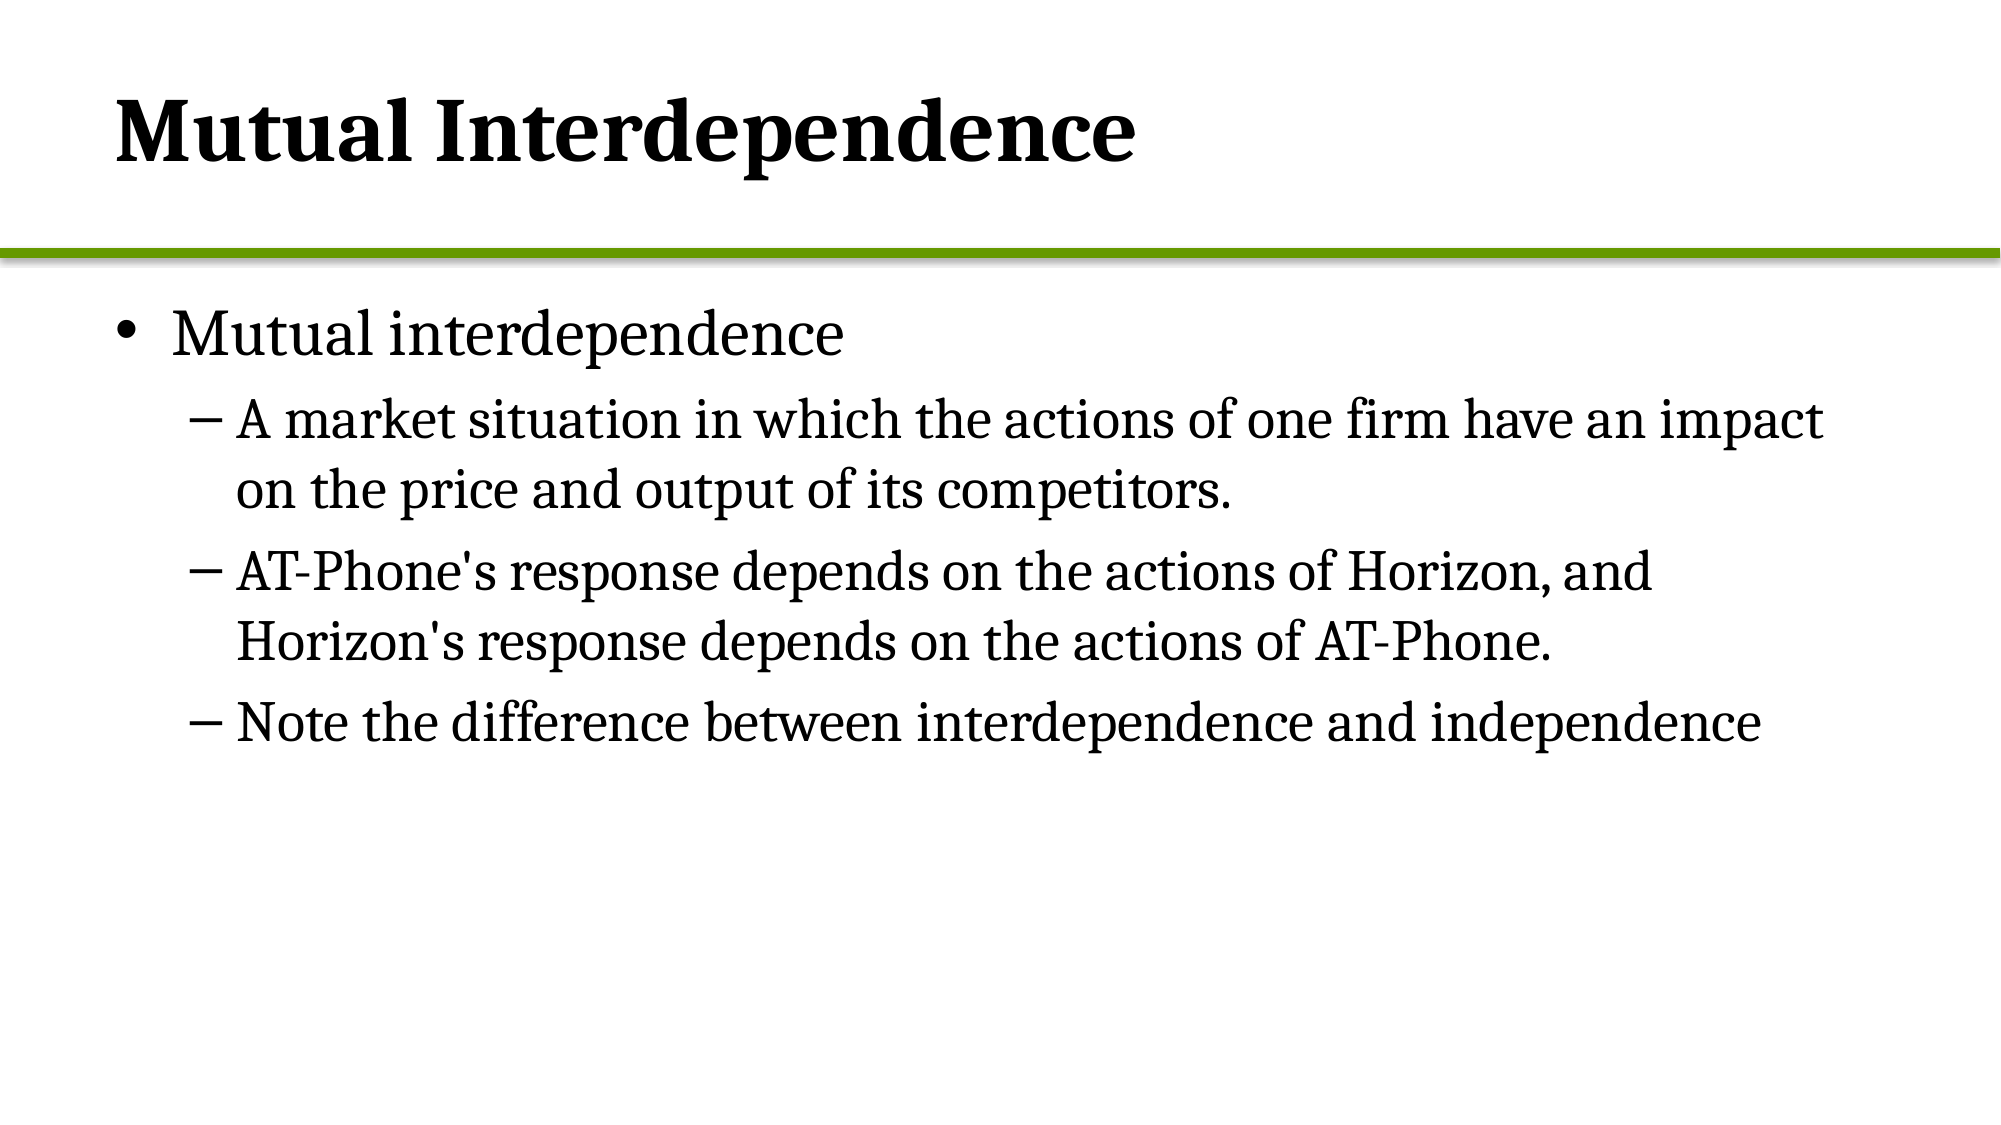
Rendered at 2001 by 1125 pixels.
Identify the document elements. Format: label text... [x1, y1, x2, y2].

list Mutual interdependence A market situation in which the actions of one firm have an impact on the price and output of its competitors. AT-Phone's response depends on the actions of Horizon, and Horizon's response depends on the actions of AT-Phone. Note the difference between interdependence and independence [99, 280, 1900, 1085]
title Mutual Interdependence [99, 0, 1900, 251]
